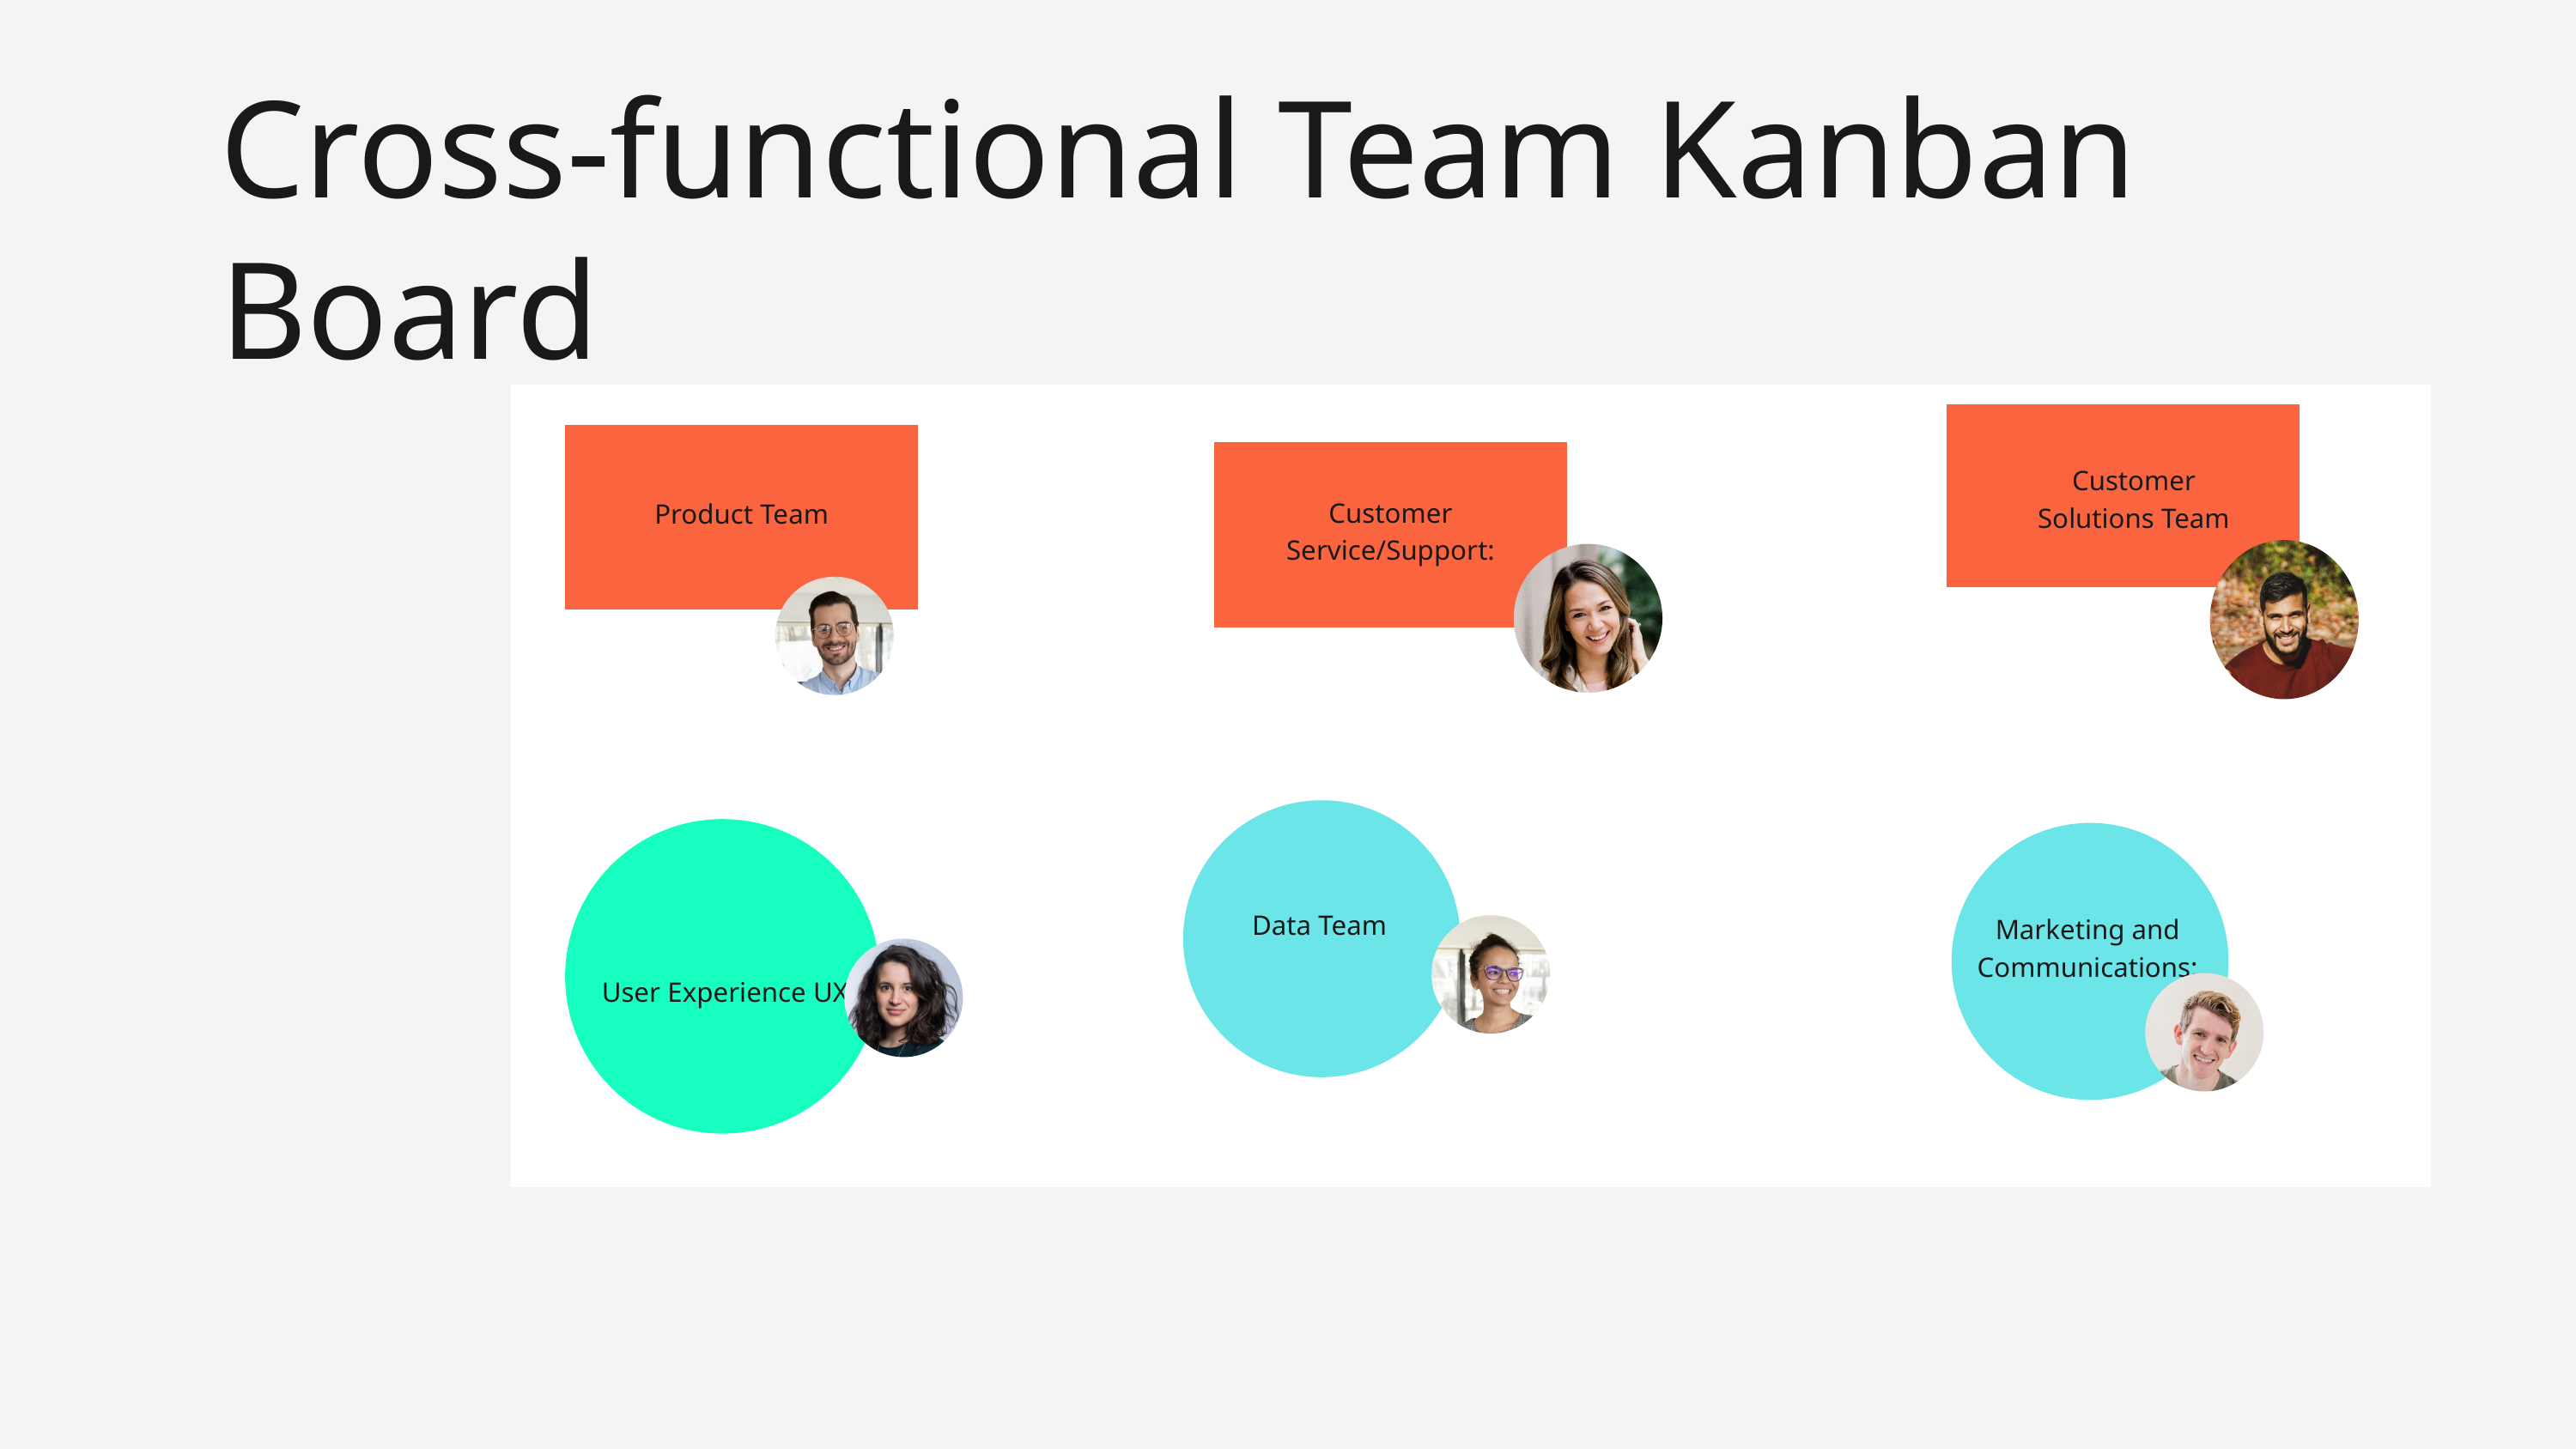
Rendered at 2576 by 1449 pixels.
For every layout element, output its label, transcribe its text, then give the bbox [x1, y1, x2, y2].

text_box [1946, 403, 2300, 588]
text_box Cross-functional Team Kanban Board [220, 64, 2389, 386]
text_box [844, 938, 963, 1058]
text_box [2145, 973, 2264, 1092]
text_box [1147, 799, 1492, 1078]
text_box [1431, 914, 1551, 1034]
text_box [1916, 822, 2260, 1100]
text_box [564, 818, 886, 1134]
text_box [2209, 539, 2360, 700]
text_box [564, 424, 919, 610]
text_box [775, 576, 895, 695]
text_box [1213, 441, 1568, 628]
text_box [510, 384, 2432, 1188]
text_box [1513, 543, 1663, 694]
